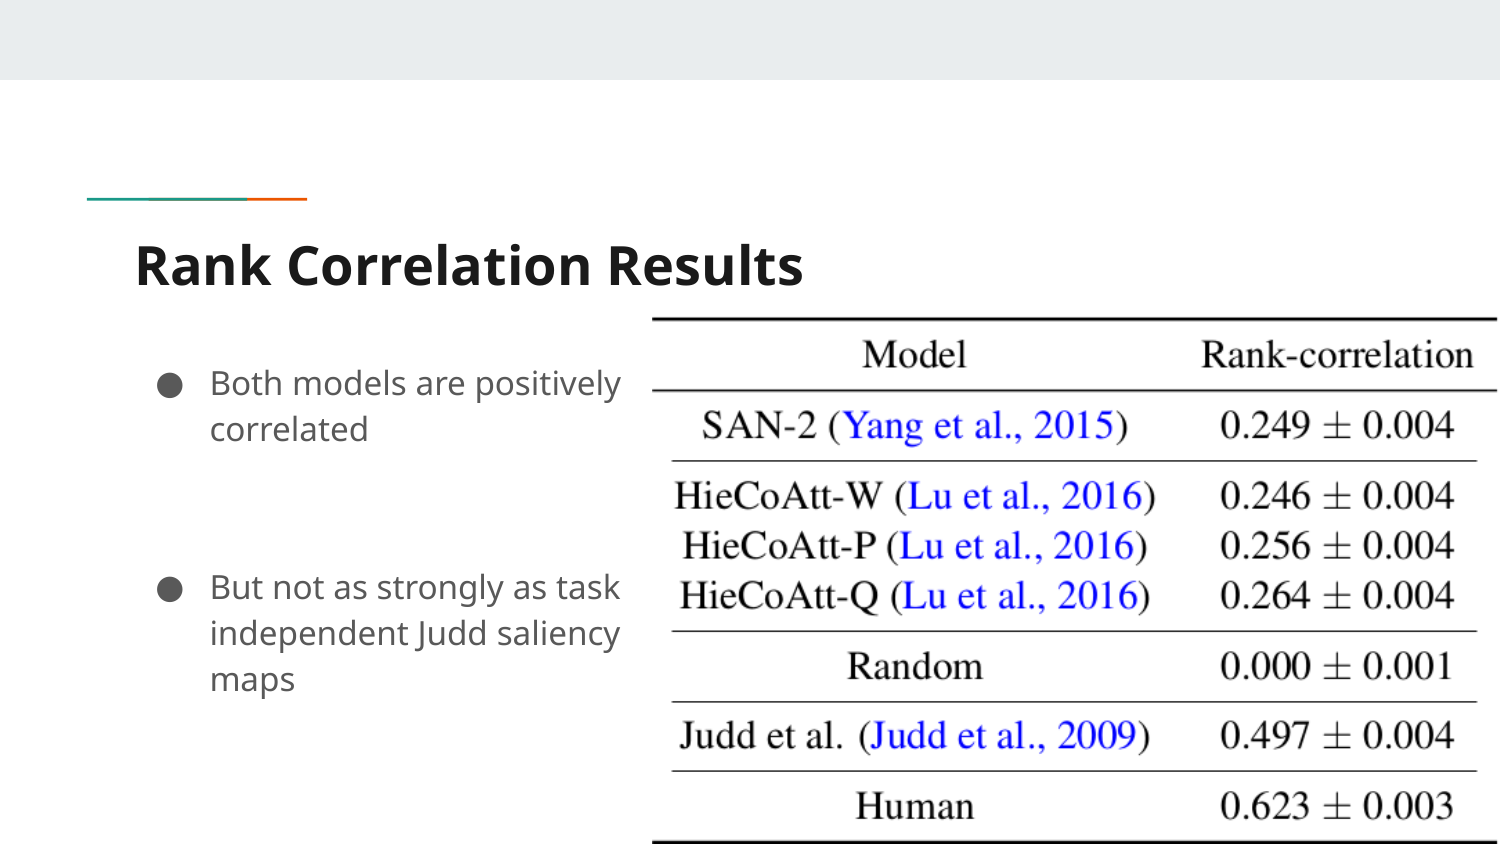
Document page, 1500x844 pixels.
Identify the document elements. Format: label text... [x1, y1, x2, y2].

picture [651, 315, 1500, 844]
title Rank Correlation Results [119, 216, 1381, 305]
list Both models are positively correlated But not as strongly as task independent Judd saliency maps [119, 341, 646, 712]
